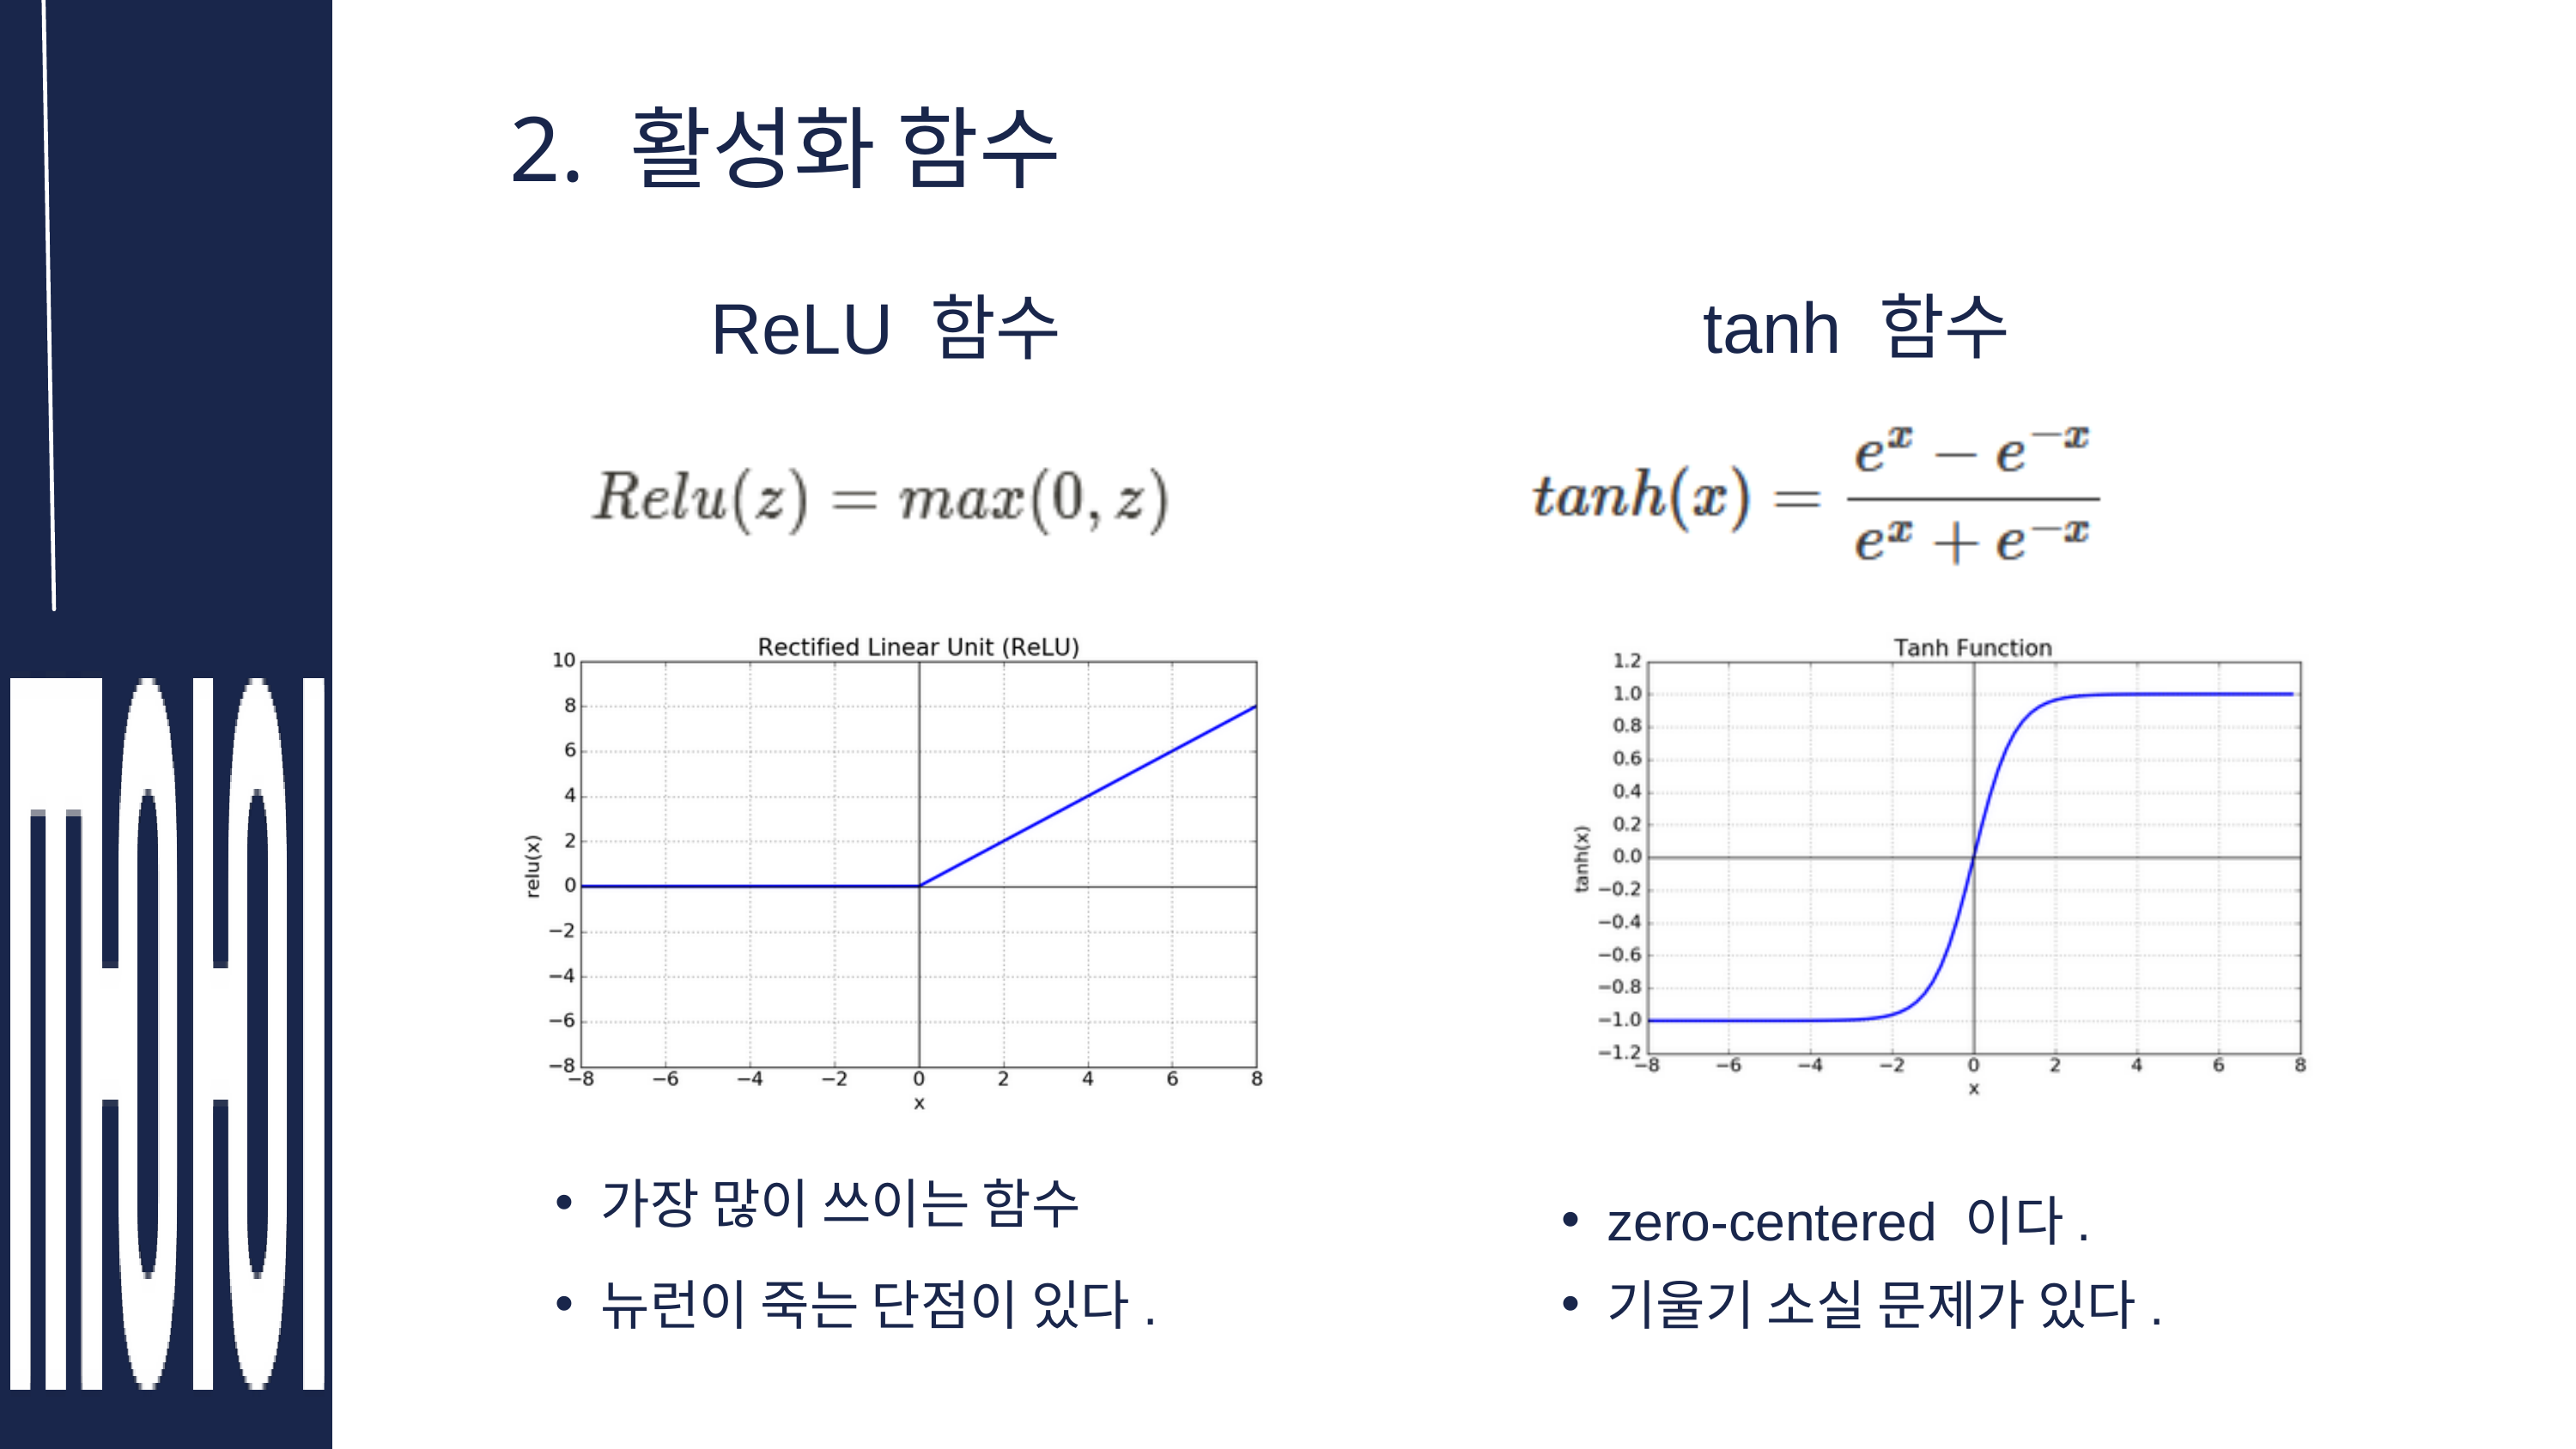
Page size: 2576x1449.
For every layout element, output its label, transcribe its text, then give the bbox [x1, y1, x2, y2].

text_box [1517, 576, 2327, 1137]
text_box 가장 많이 쓰이는 함수 [509, 1160, 1425, 1234]
text_box zero-centered 이다. [1516, 1177, 2432, 1252]
text_box ReLU 함수 [710, 269, 1067, 368]
text_box 2. 활성화 함수 [509, 76, 1887, 200]
text_box [559, 399, 1219, 594]
text_box [471, 594, 1307, 1119]
text_box 기울기 소실 문제가 있다. [1516, 1261, 2432, 1337]
text_box tanh 함수 [1703, 268, 2021, 367]
text_box [1478, 375, 2184, 628]
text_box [0, 0, 333, 1449]
text_box 뉴런이 죽는 단점이 있다. [509, 1261, 1425, 1337]
